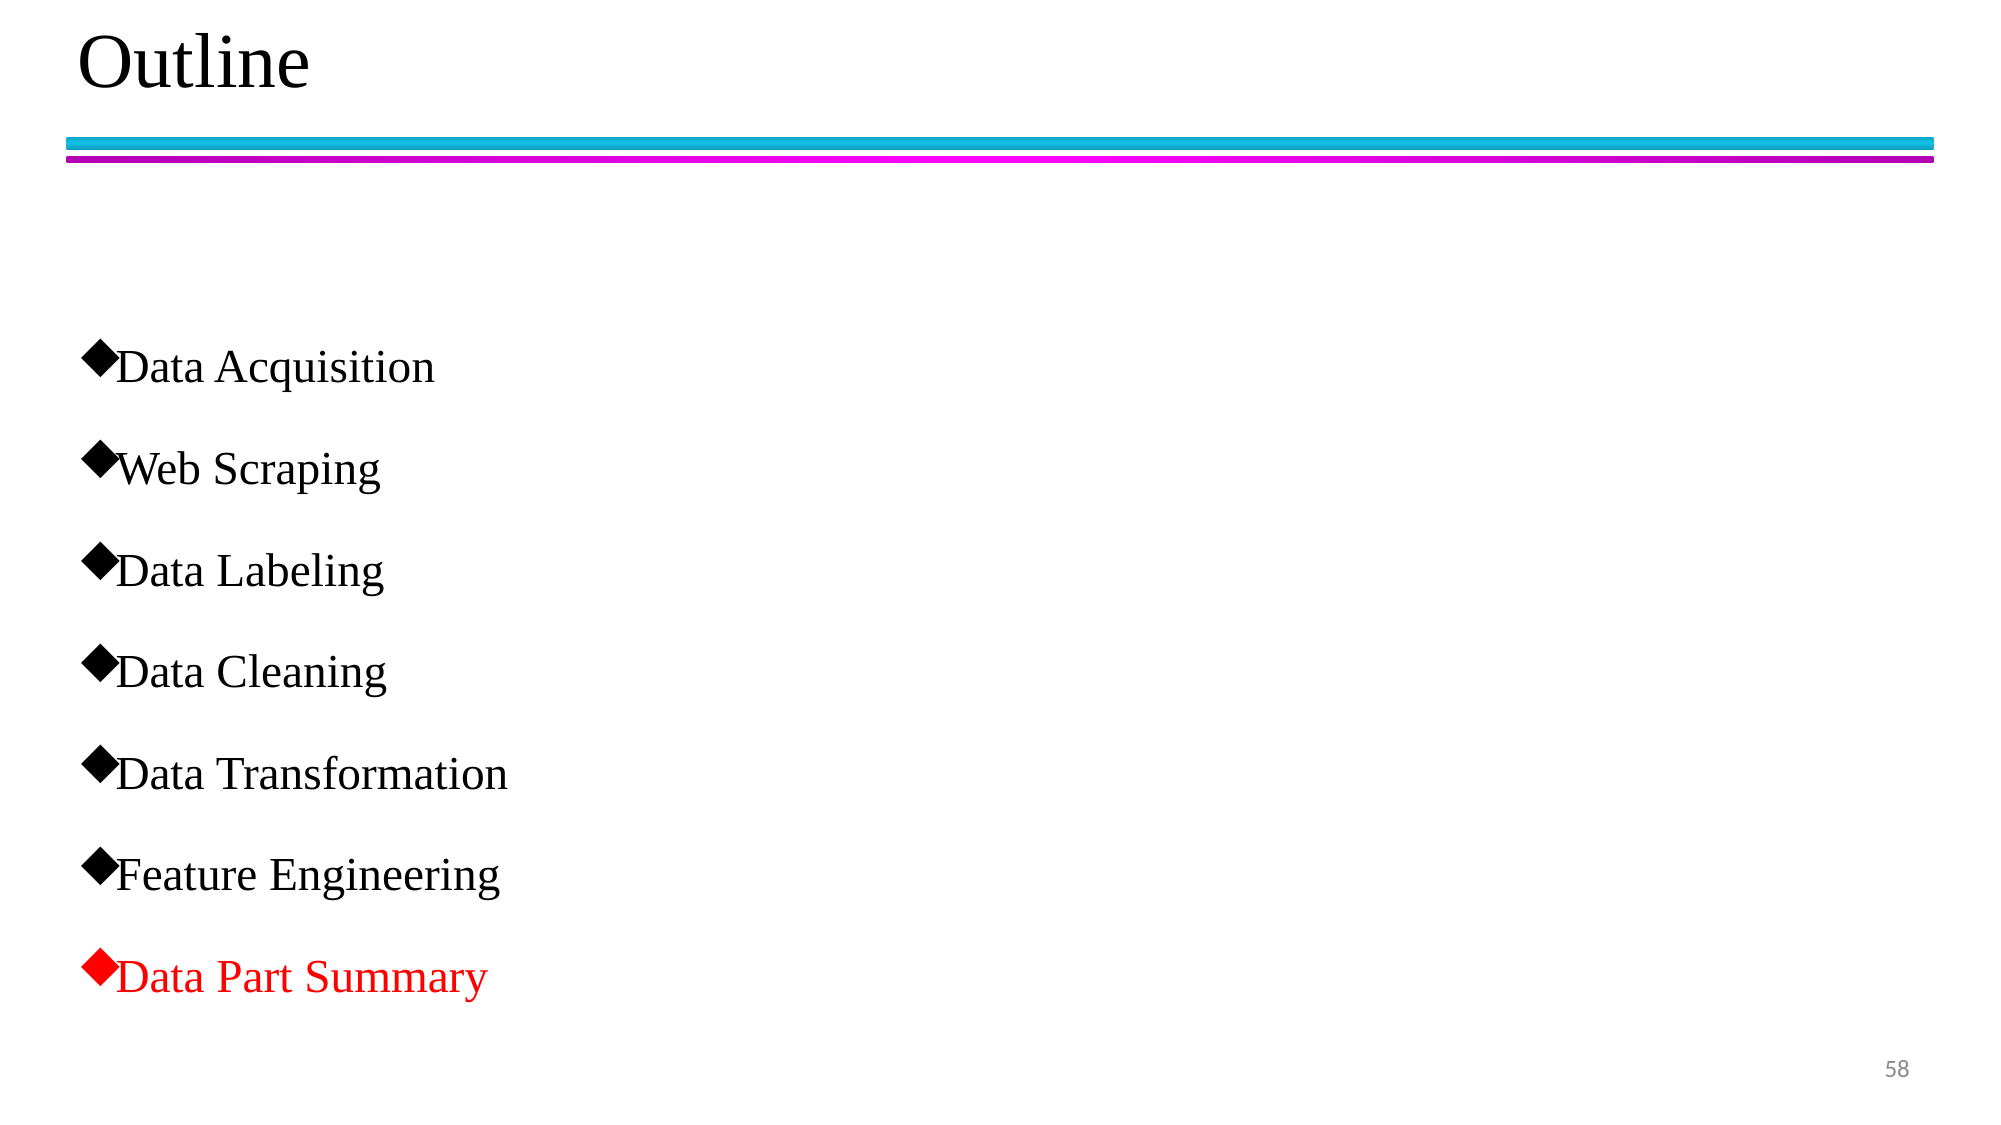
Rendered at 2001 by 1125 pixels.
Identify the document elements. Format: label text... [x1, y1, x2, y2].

slide_number 58 [1475, 1037, 1925, 1098]
list Data Acquisition Web Scraping Data Labeling Data Cleaning Data Transformation Feature Engineering Data Part Summary [62, 299, 1925, 1014]
title Outline [62, 12, 1925, 112]
